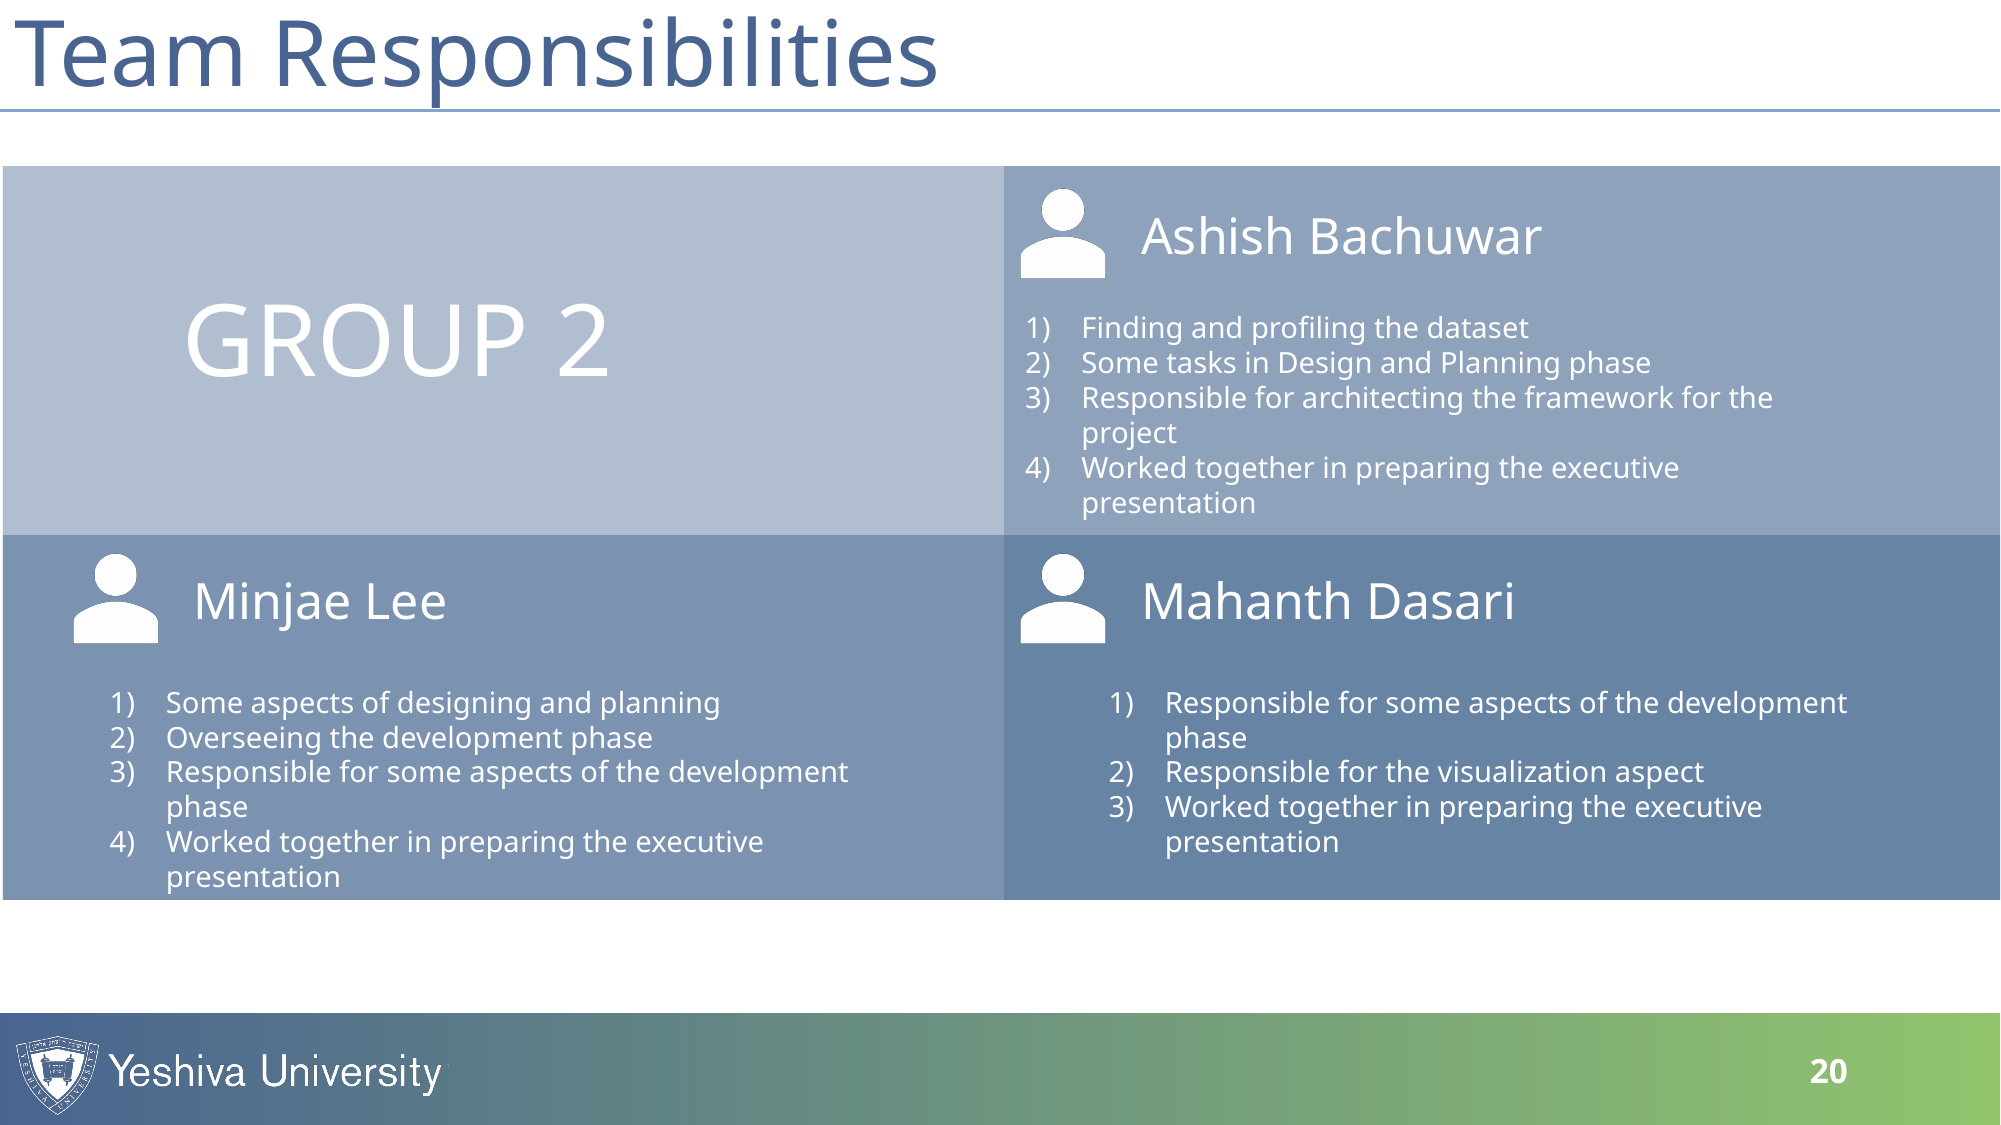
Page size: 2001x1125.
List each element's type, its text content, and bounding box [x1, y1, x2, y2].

slide_number 20 [1412, 1042, 1863, 1103]
text_box Finding and profiling the dataset Some tasks in Design and Planning phase Responsible for architecting the framework for the project Worked together in preparing the executive presentation [1010, 302, 1853, 527]
picture [999, 535, 1127, 662]
picture [999, 170, 1127, 297]
text_box Ashish Bachuwar [1127, 197, 1801, 273]
text_box Minjae Lee [179, 562, 853, 638]
picture [52, 535, 179, 662]
text_box GROUP 2 [168, 269, 843, 404]
text_box Some aspects of designing and planning Overseeing the development phase Responsible for some aspects of the development phase Worked together in preparing the executive presentation [94, 676, 937, 902]
text_box Responsible for some aspects of the development phase Responsible for the visualization aspect Worked together in preparing the executive presentation [1093, 676, 1936, 867]
text_box Team Responsibilities [0, 0, 2000, 108]
text_box Mahanth Dasari [1127, 562, 1801, 638]
